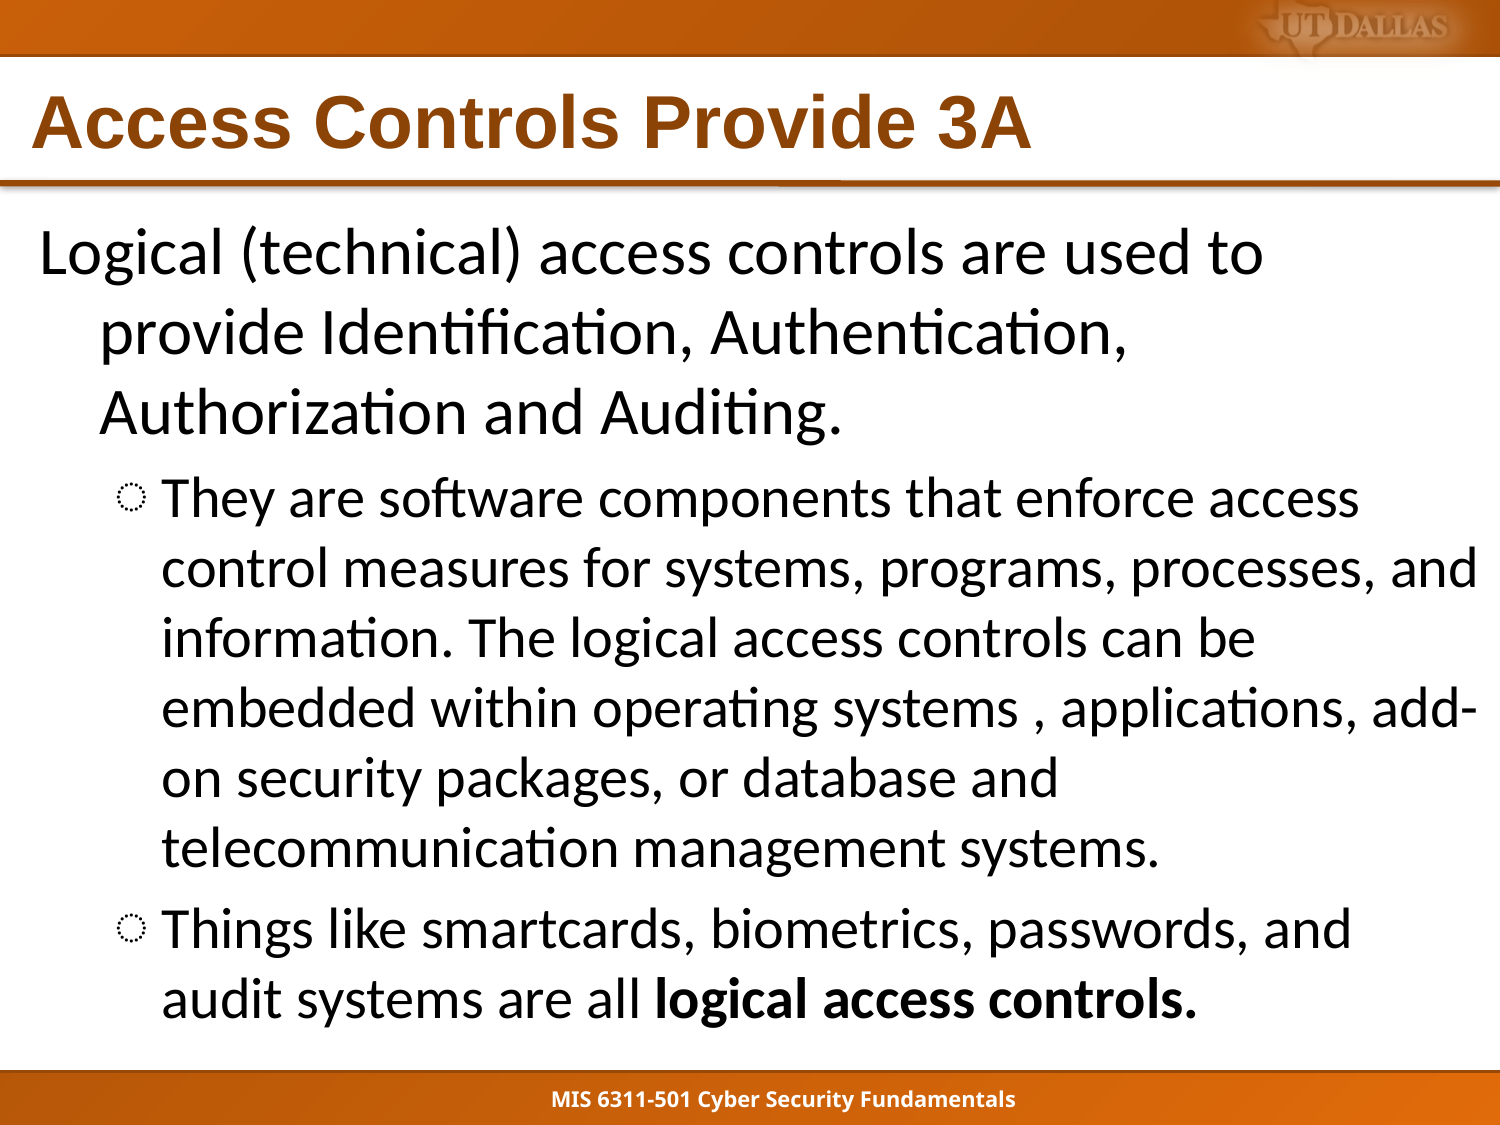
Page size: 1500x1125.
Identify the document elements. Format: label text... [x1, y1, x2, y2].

list Logical (technical) access controls are used to provide Identification, Authentication, Authorization and Auditing. They are software components that enforce access control measures for systems, programs, processes, and information. The logical access controls can be embedded within operating systems , applications, add-on security packages, or database and telecommunication management systems. Things like smartcards, biometrics, passwords, and audit systems are all logical access controls. [24, 199, 1500, 1077]
title Access Controls Provide 3A [0, 62, 1500, 176]
picture [1218, 0, 1500, 62]
